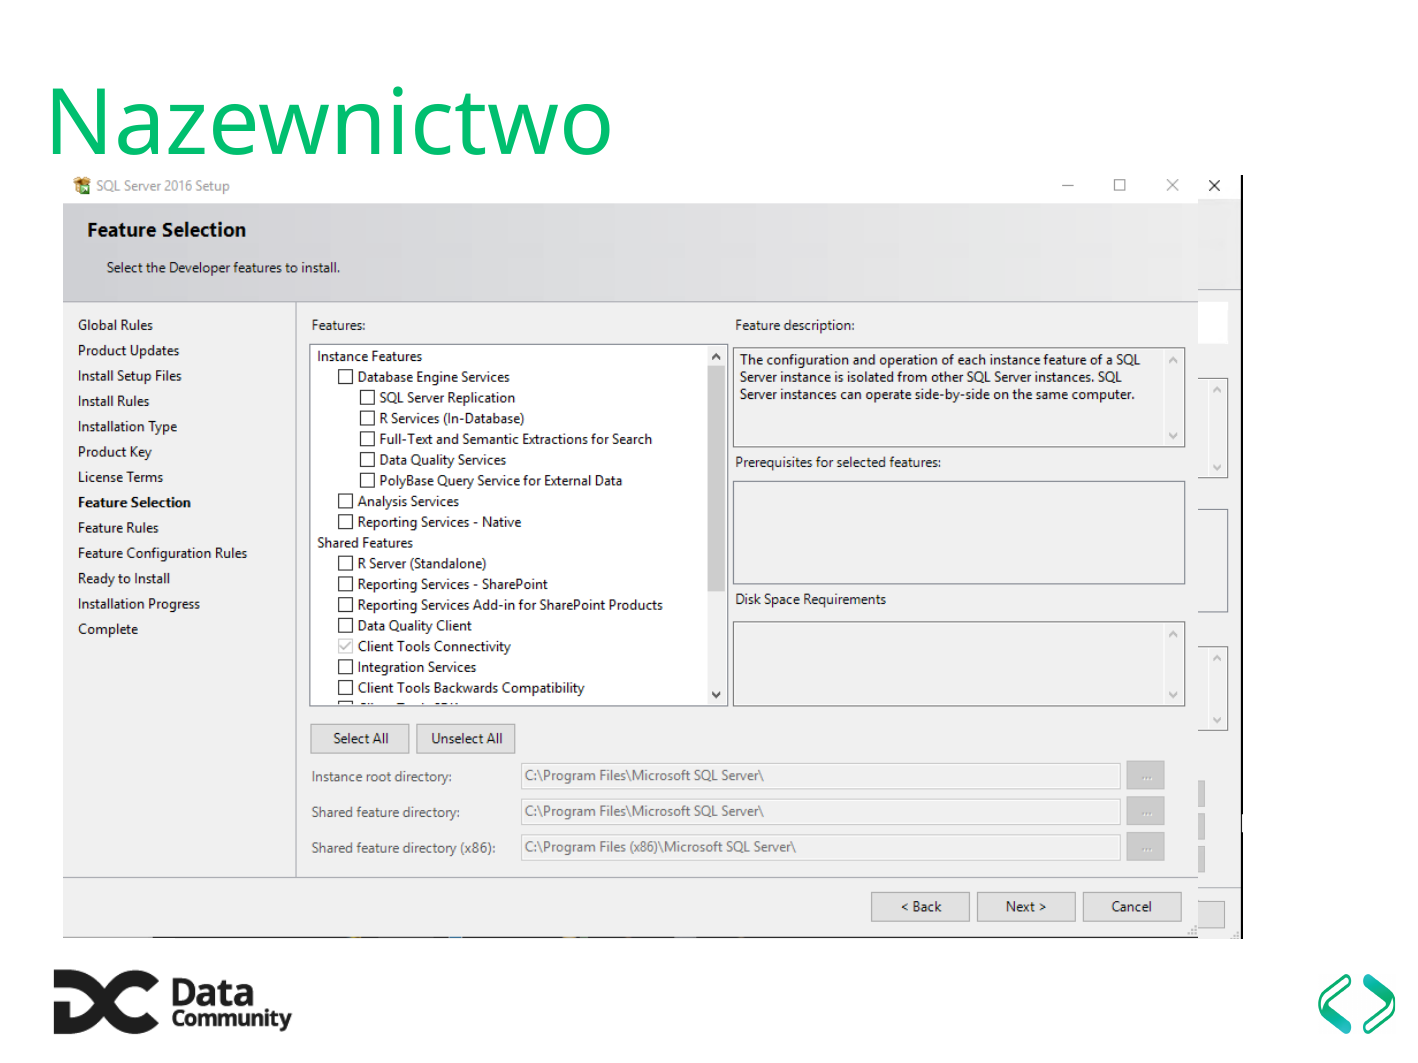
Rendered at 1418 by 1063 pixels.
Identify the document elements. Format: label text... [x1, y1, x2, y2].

title Nazewnictwo [44, 59, 1374, 178]
picture [62, 169, 1243, 939]
picture [44, 964, 299, 1043]
